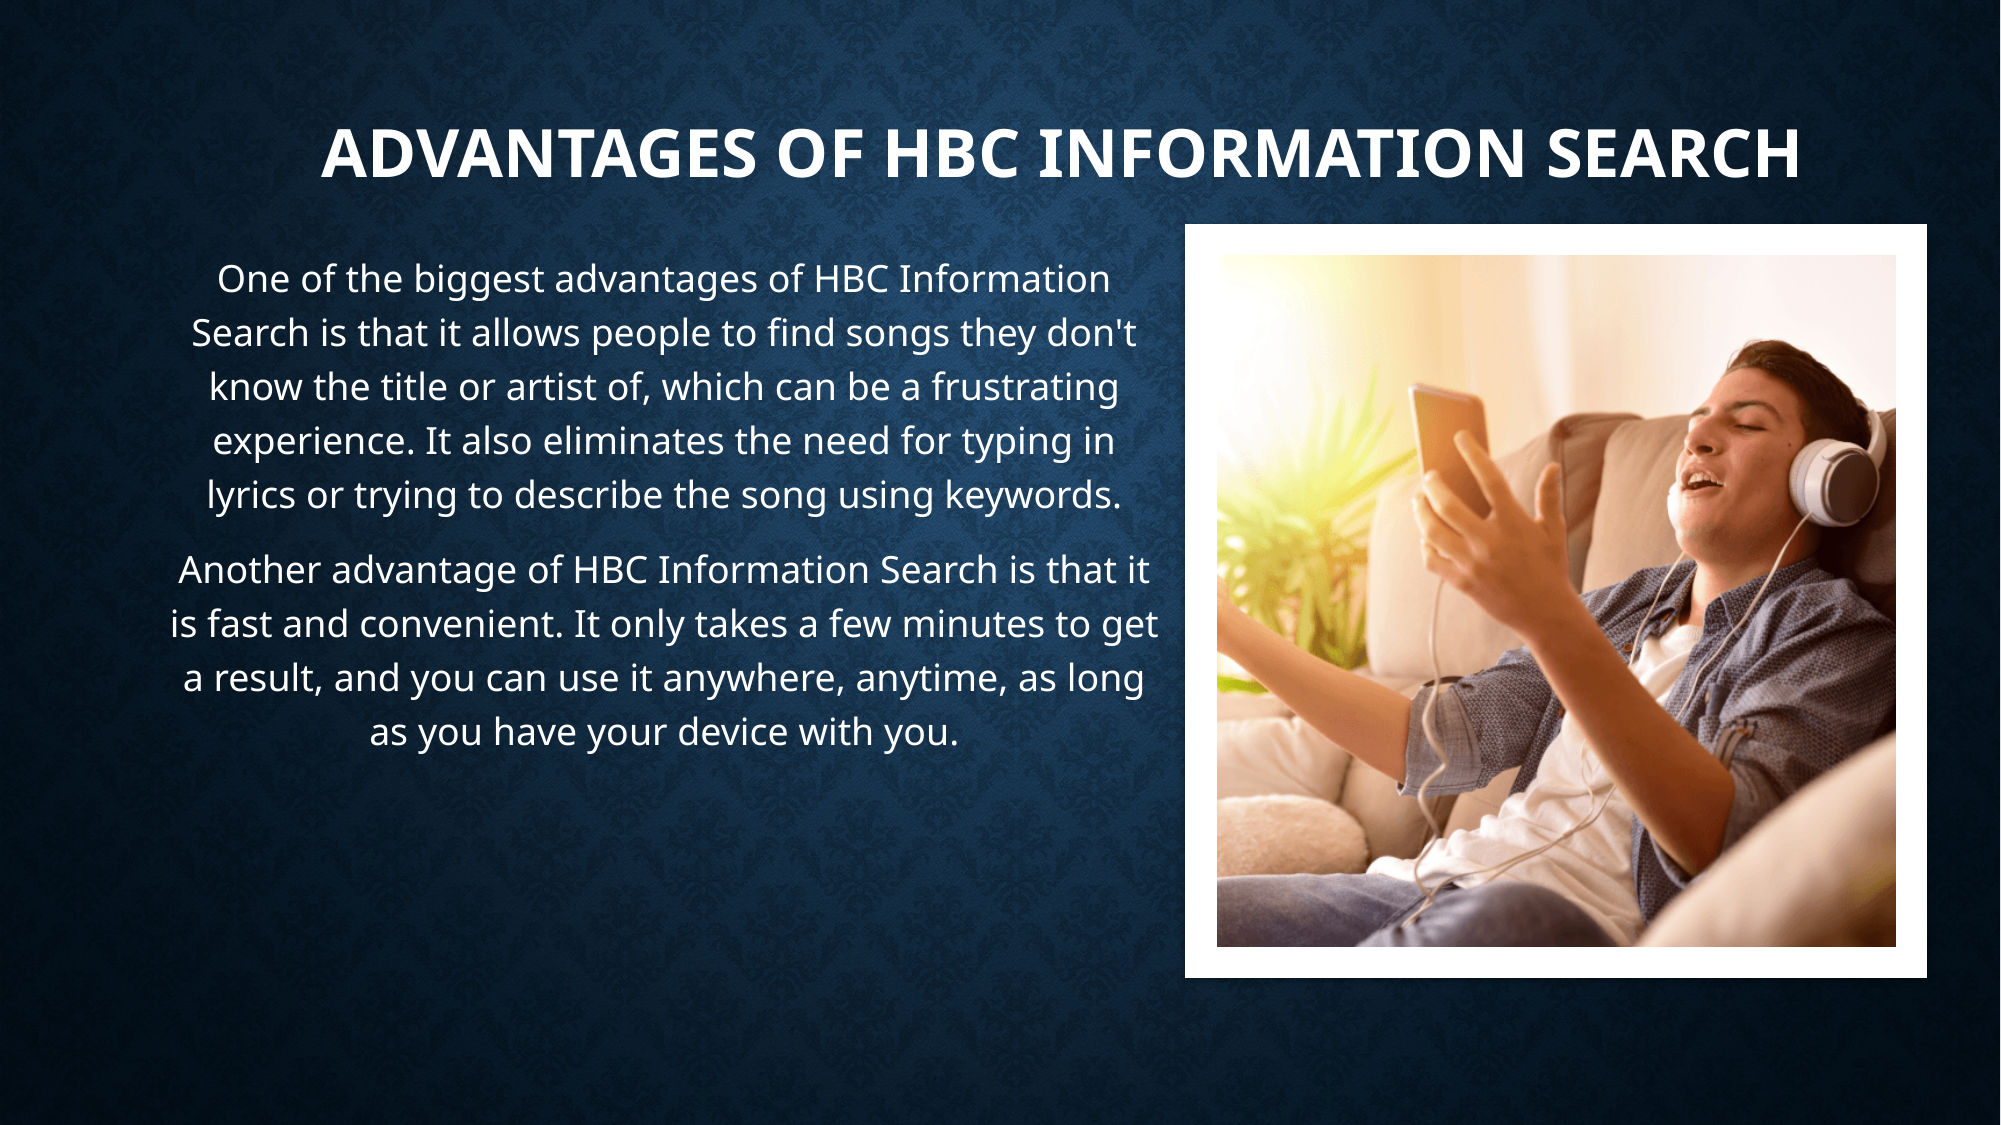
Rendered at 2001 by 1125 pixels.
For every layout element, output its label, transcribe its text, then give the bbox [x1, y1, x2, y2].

picture [0, 0, 2001, 1125]
title ADVANTAGES OF HBC INFORMATION SEARCH [150, 99, 1977, 200]
list One of the biggest advantages of HBC Information Search is that it allows people to find songs they don't know the title or artist of, which can be a frustrating experience. It also eliminates the need for typing in lyrics or trying to describe the song using keywords. Another advantage of HBC Information Search is that it is fast and convenient. It only takes a few minutes to get a result, and you can use it anywhere, anytime, as long as you have your device with you. [149, 238, 1180, 1025]
